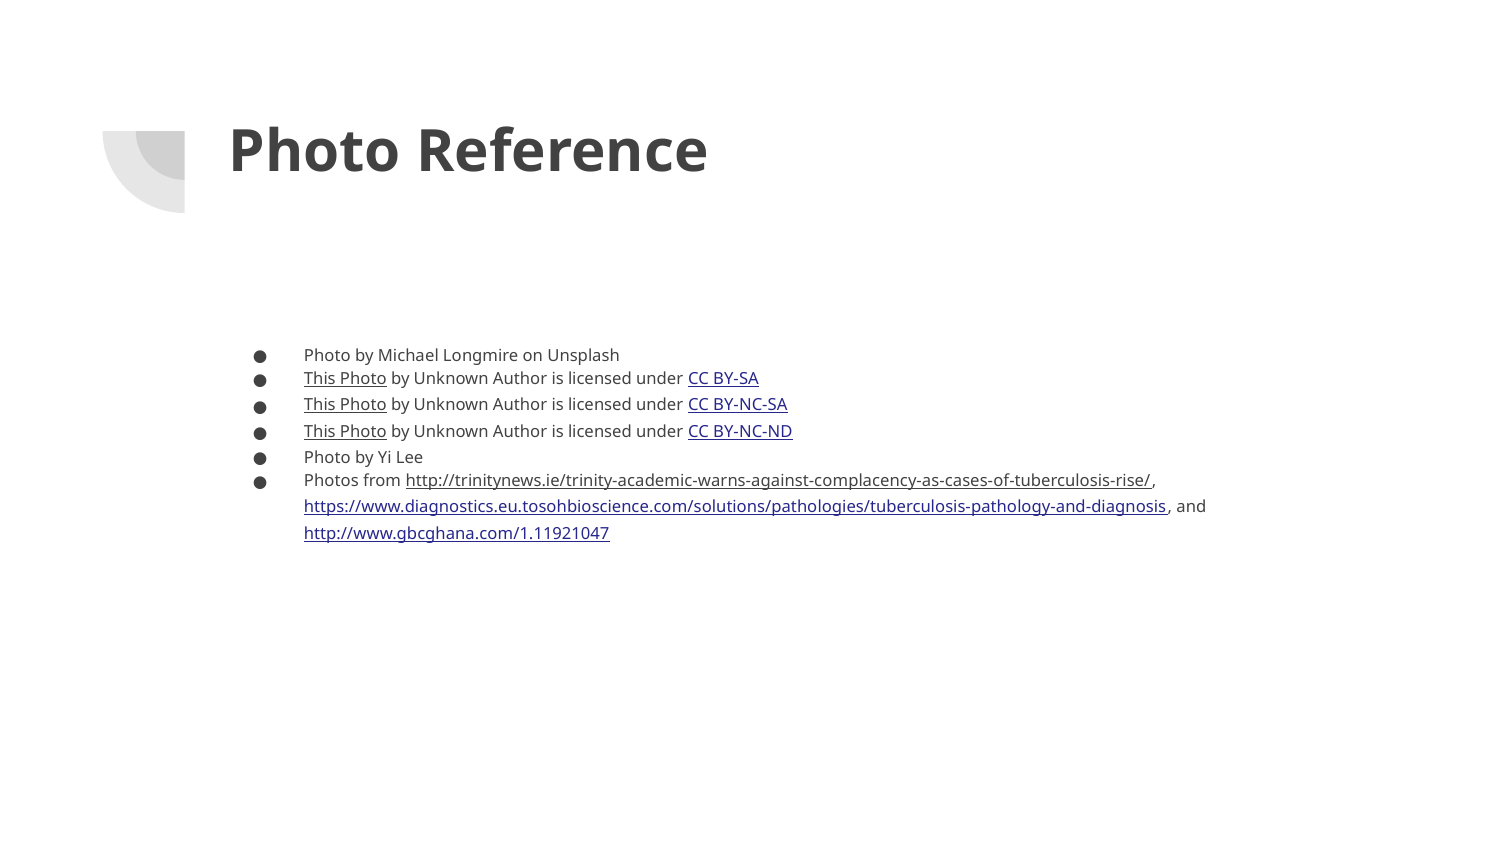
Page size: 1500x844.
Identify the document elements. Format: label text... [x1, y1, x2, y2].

list Photo by Michael Longmire on Unsplash This Photo by Unknown Author is licensed under CC BY-SA This Photo by Unknown Author is licensed under CC BY-NC-SA This Photo by Unknown Author is licensed under CC BY-NC-ND Photo by Yi Lee Photos from http://trinitynews.ie/trinity-academic-warns-against-complacency-as-cases-of-tuberculosis-rise/, https://www.diagnostics.eu.tosohbioscience.com/solutions/pathologies/tuberculosis-pathology-and-diagnosis, and http://www.gbcghana.com/1.11921047 [213, 326, 1368, 744]
title Photo Reference [213, 98, 1368, 263]
